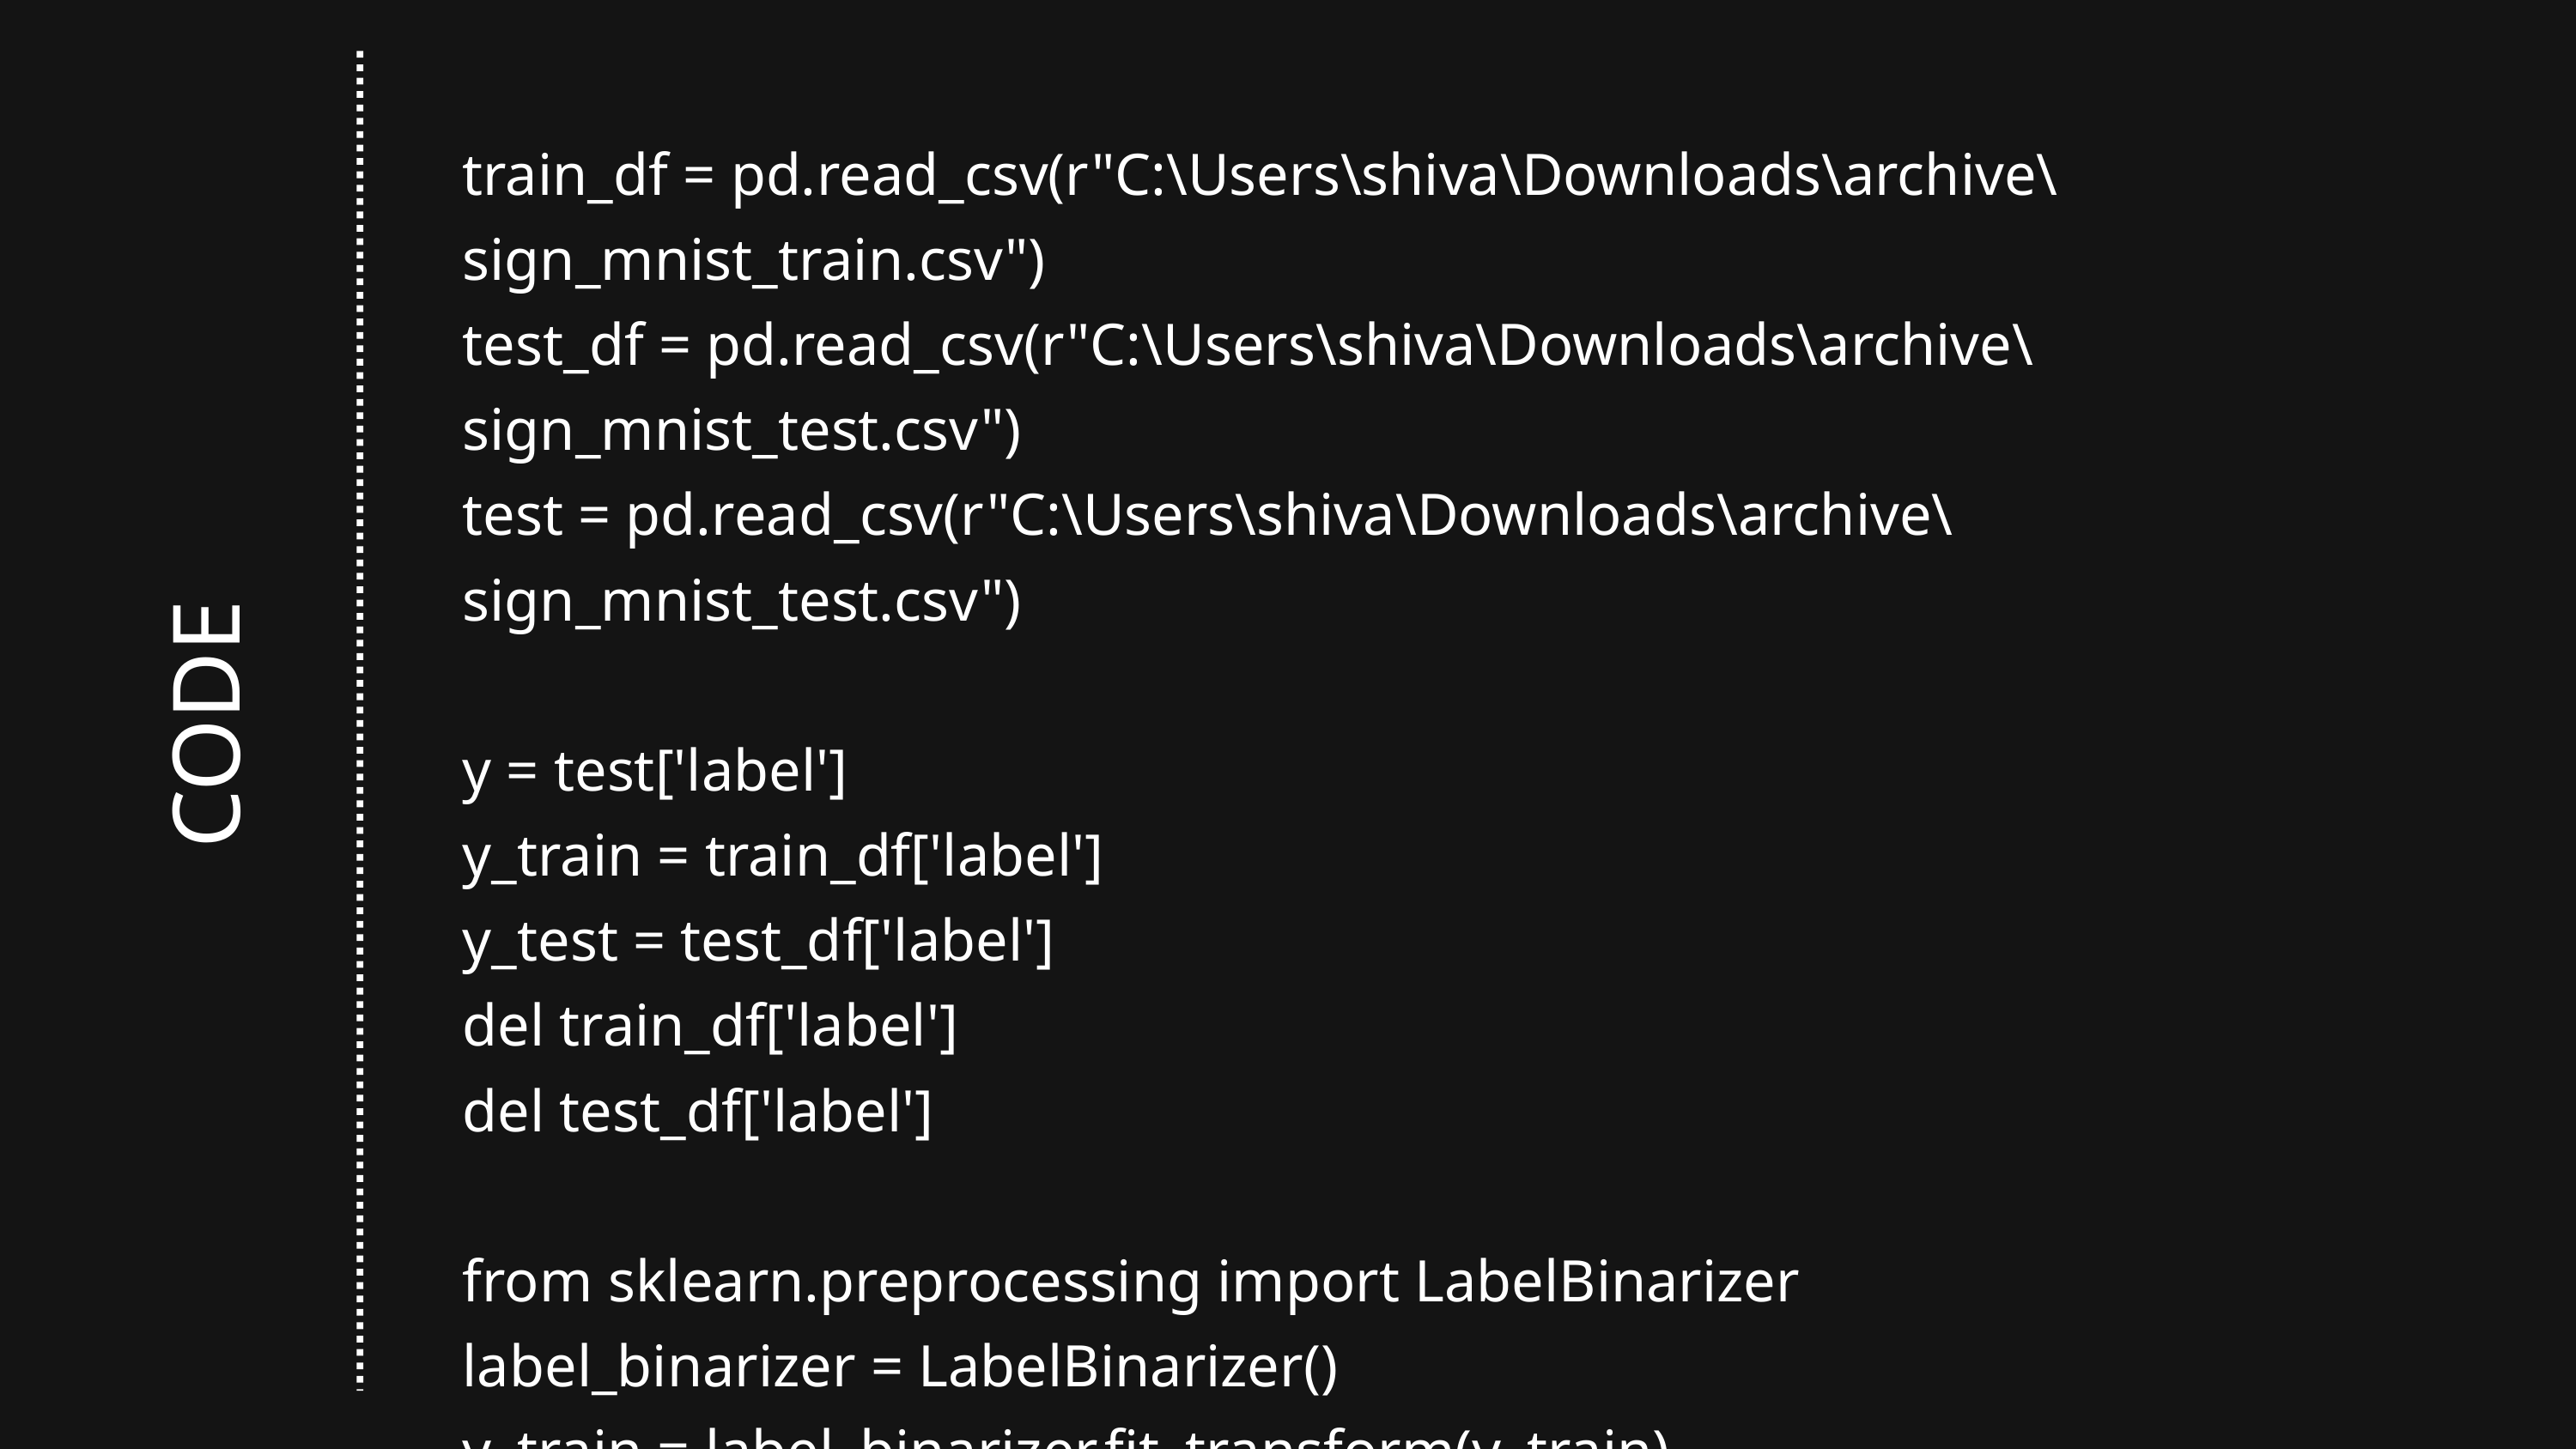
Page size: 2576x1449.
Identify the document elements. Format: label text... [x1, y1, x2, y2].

text_box CODE [128, 256, 259, 1193]
text_box train_df = pd.read_csv(r"C:\Users\shiva\Downloads\archive\sign_mnist_train.csv") test_df = pd.read_csv(r"C:\Users\shiva\Downloads\archive\sign_mnist_test.csv") test = pd.read_csv(r"C:\Users\shiva\Downloads\archive\sign_mnist_test.csv") y = test['label'] y_train = train_df['label'] y_test = test_df['label'] del train_df['label'] del test_df['label'] from sklearn.preprocessing import LabelBinarizer label_binarizer = LabelBinarizer() y_train = label_binarizer.fit_transform(y_train) y_test = label_binarizer.fit_transform(y_test) [462, 121, 2447, 1449]
